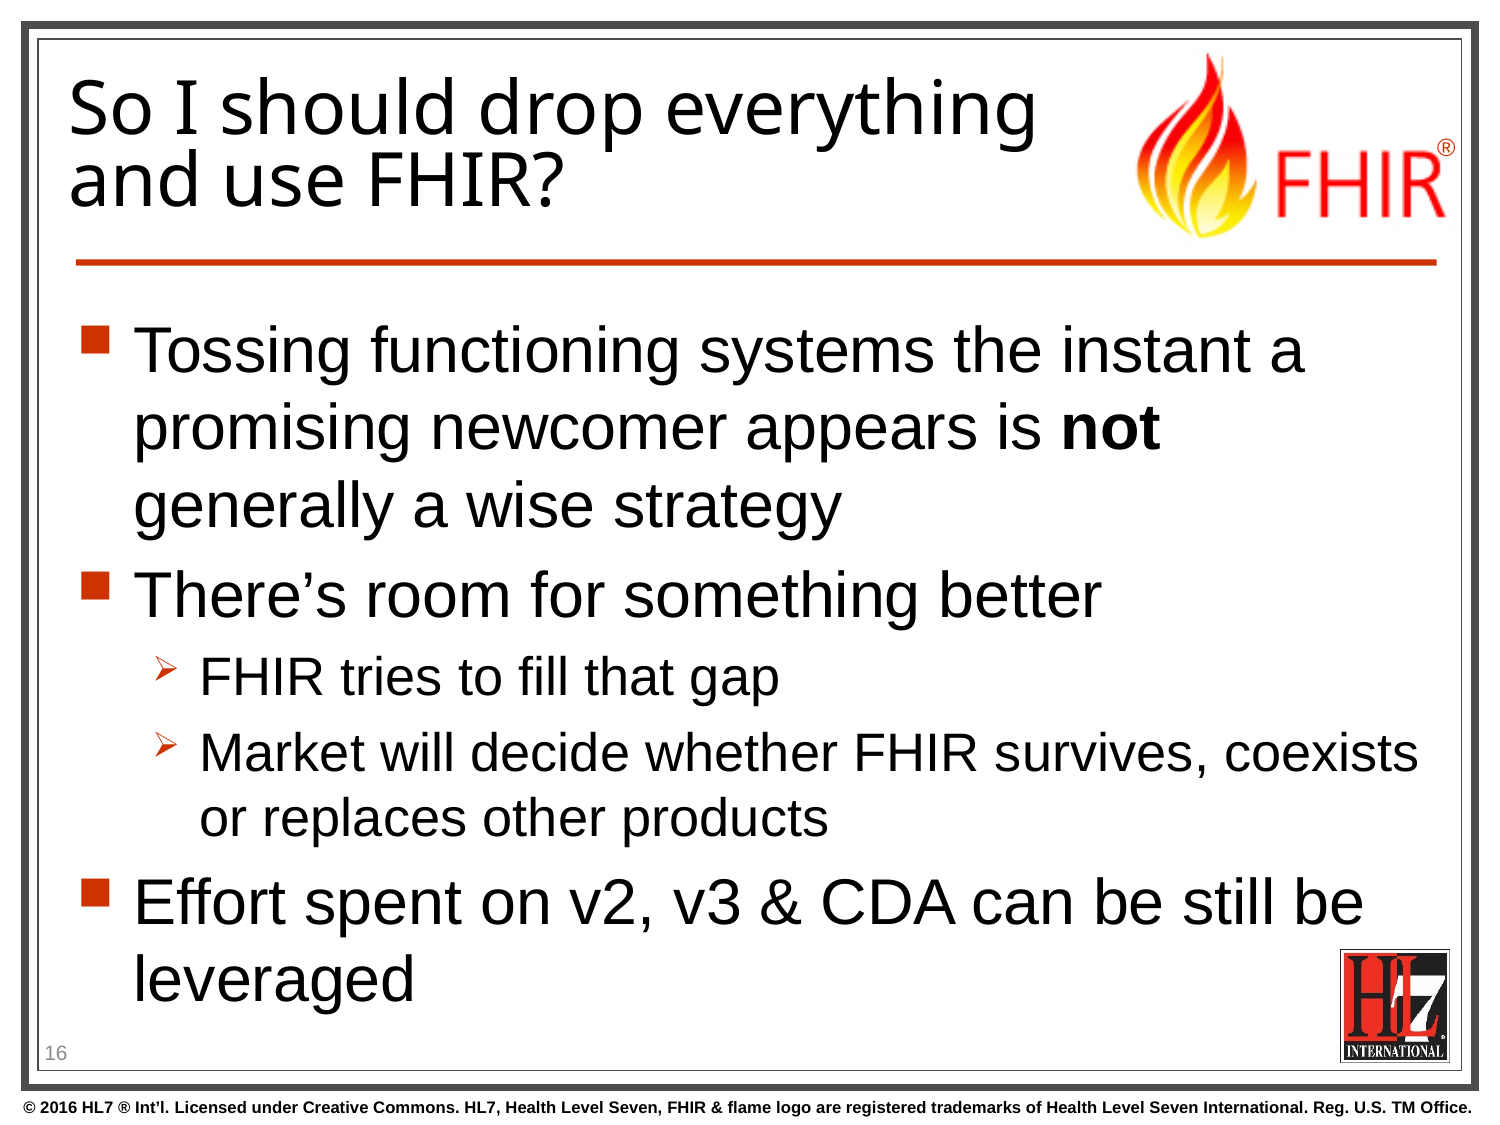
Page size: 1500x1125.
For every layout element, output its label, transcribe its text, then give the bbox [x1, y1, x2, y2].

list Tossing functioning systems the instant a promising newcomer appears is not generally a wise strategy There’s room for something better FHIR tries to fill that gap Market will decide whether FHIR survives, coexists or replaces other products Effort spent on v2, v3 & CDA can be still be leveraged [62, 299, 1438, 1059]
slide_number 16 [29, 1034, 148, 1071]
picture [1124, 42, 1458, 249]
title So I should drop everything and use FHIR? [53, 54, 1128, 244]
picture [1340, 949, 1450, 1063]
